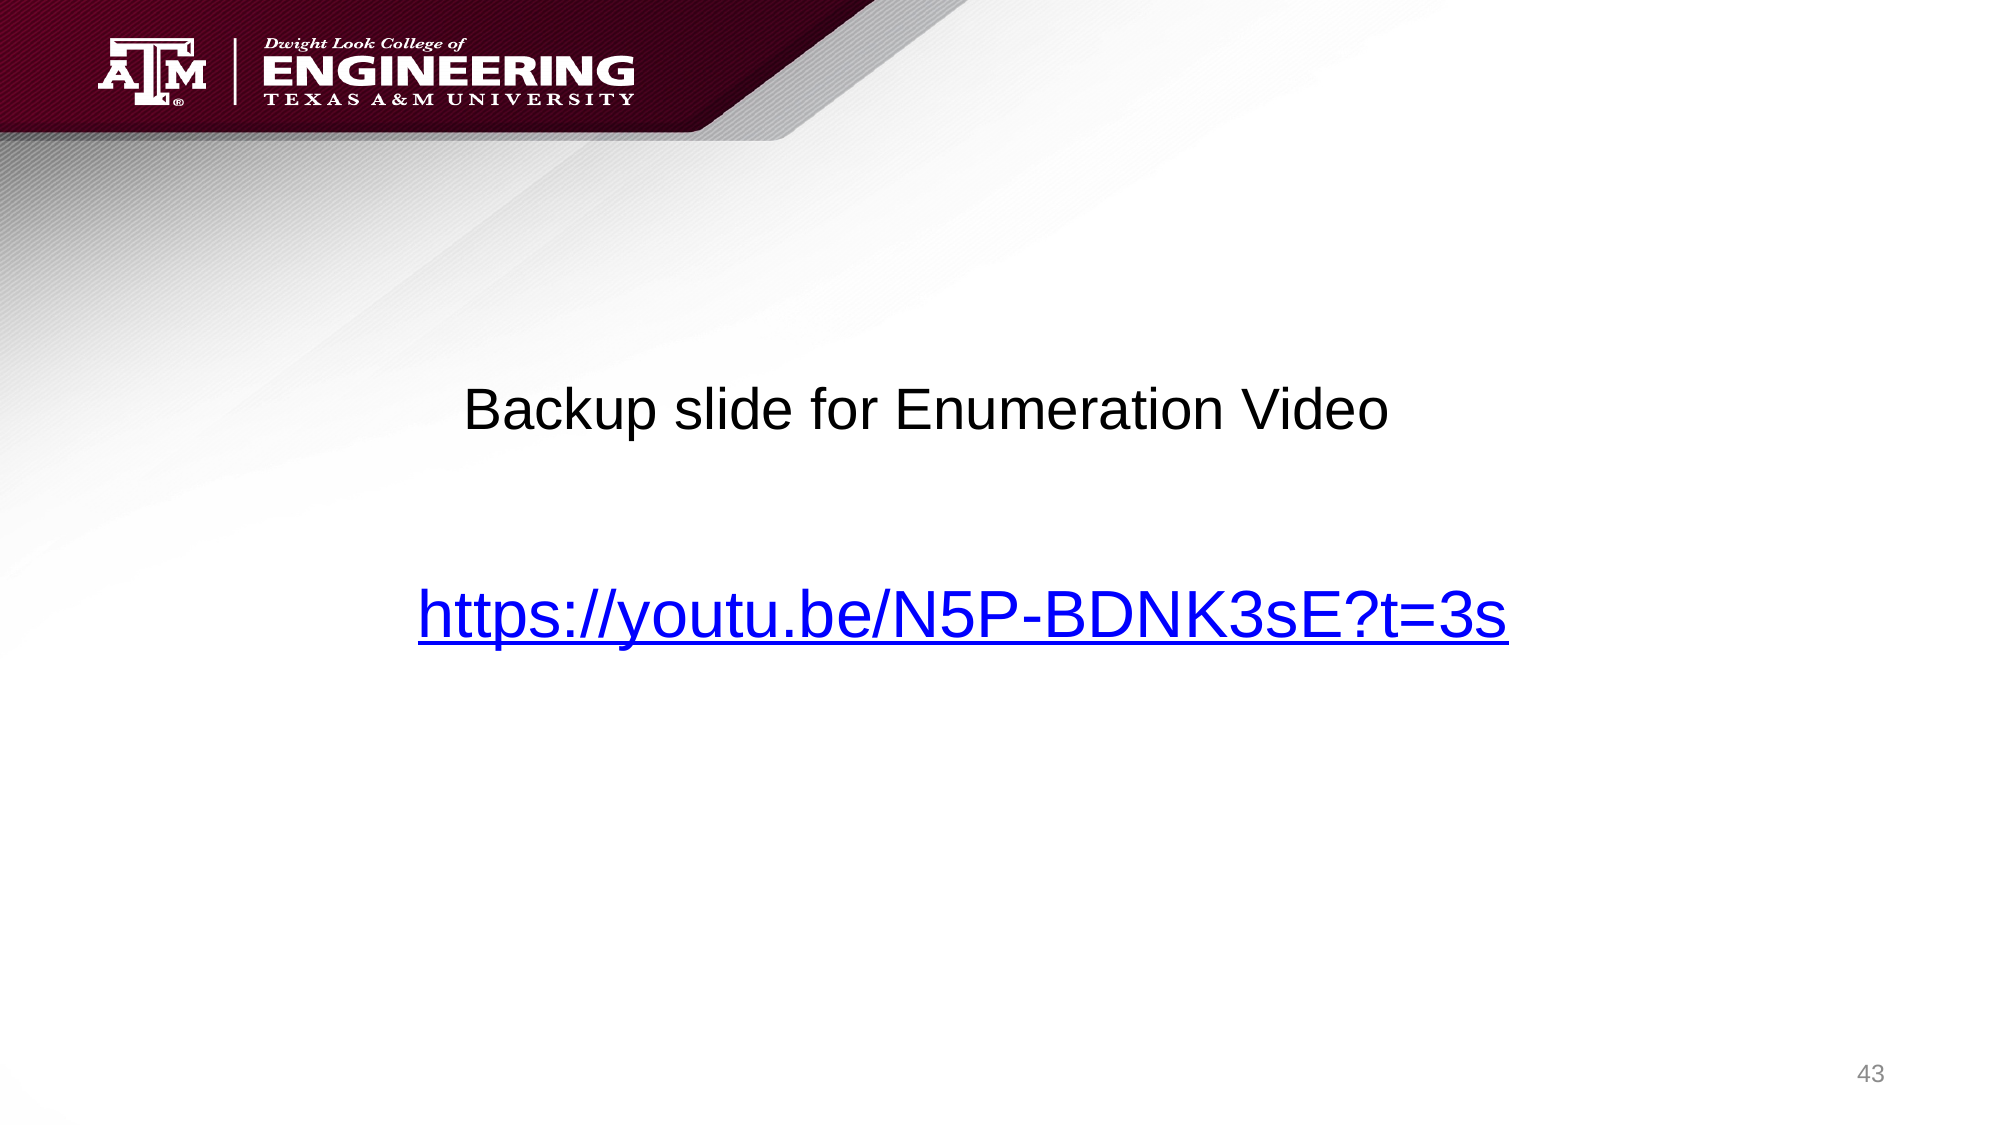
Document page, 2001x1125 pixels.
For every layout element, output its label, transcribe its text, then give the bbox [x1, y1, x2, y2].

list https://youtu.be/N5P-BDNK3sE?t=3s [402, 563, 1852, 696]
text_box Backup slide for Enumeration Video [448, 363, 1489, 449]
picture [0, 0, 2001, 1125]
slide_number 43 [1433, 1042, 1900, 1103]
